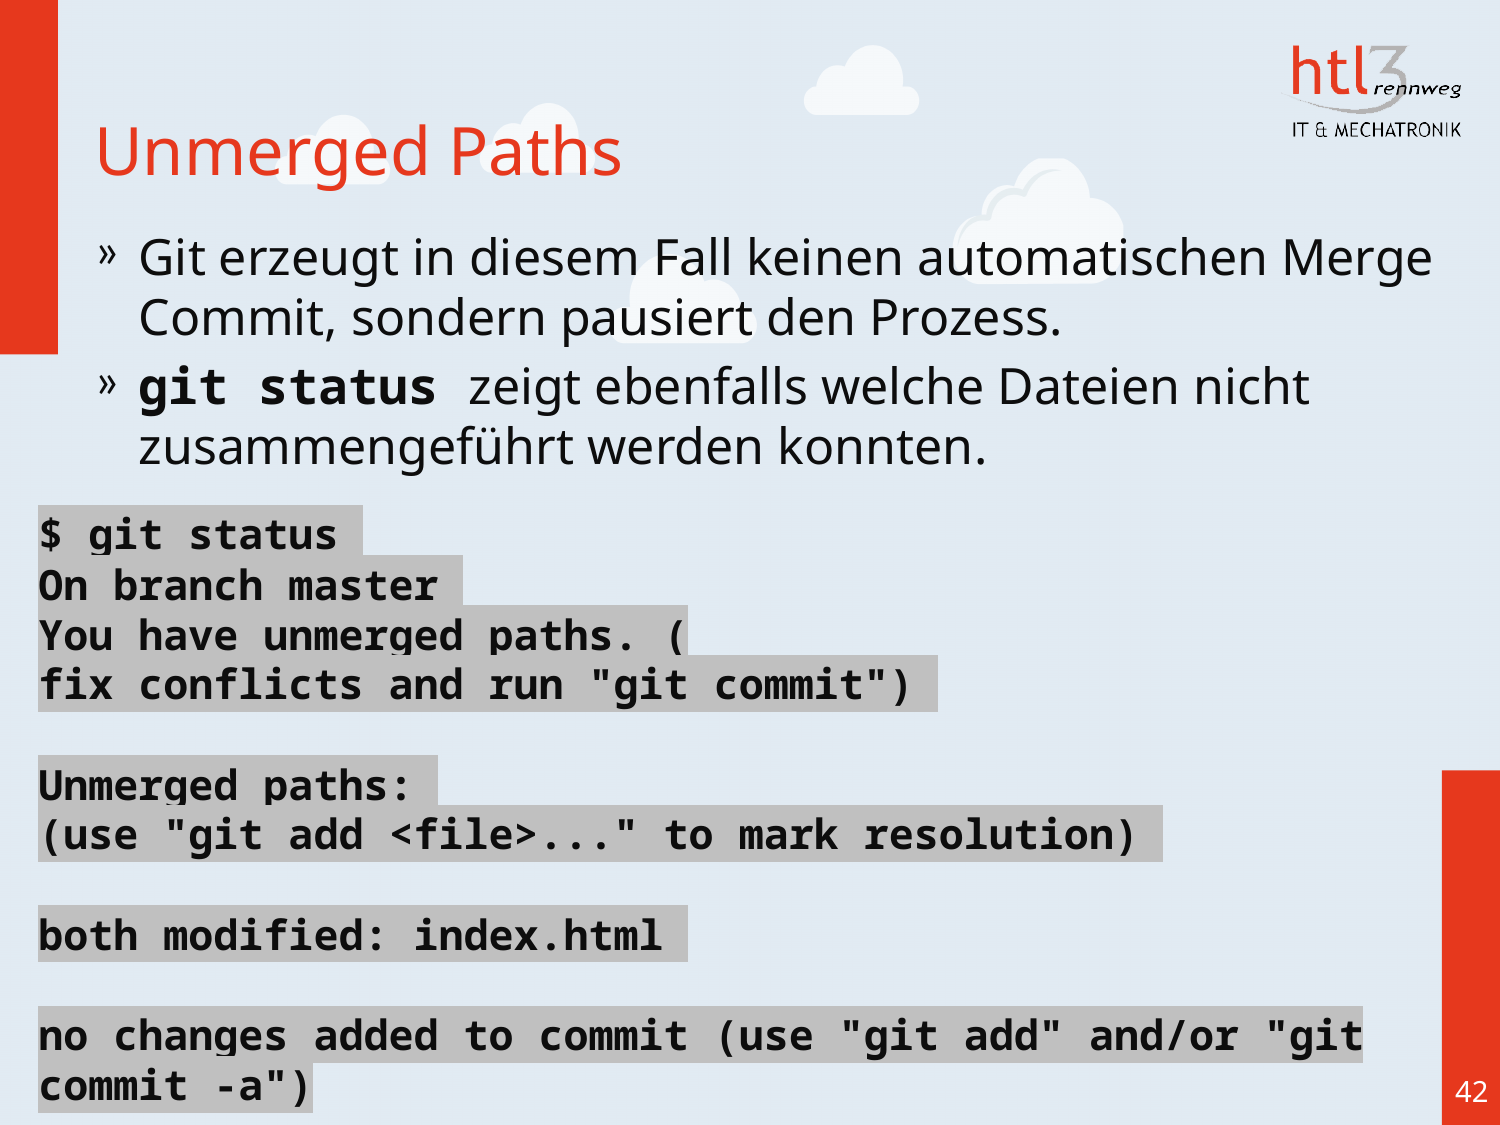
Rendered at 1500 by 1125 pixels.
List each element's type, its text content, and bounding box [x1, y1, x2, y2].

title Unmerged Paths [79, 101, 1282, 197]
text_box $ git status On branch master You have unmerged paths. ( fix conflicts and run "git commit") Unmerged paths: (use "git add <file>..." to mark resolution) both modified: index.html no changes added to commit (use "git add" and/or "git commit -a") [23, 500, 1477, 1116]
picture [0, 0, 1500, 1125]
list Git erzeugt in diesem Fall keinen automatischen Merge Commit, sondern pausiert den Prozess. git status zeigt ebenfalls welche Dateien nicht zusammengeführt werden konnten. [79, 217, 1459, 500]
